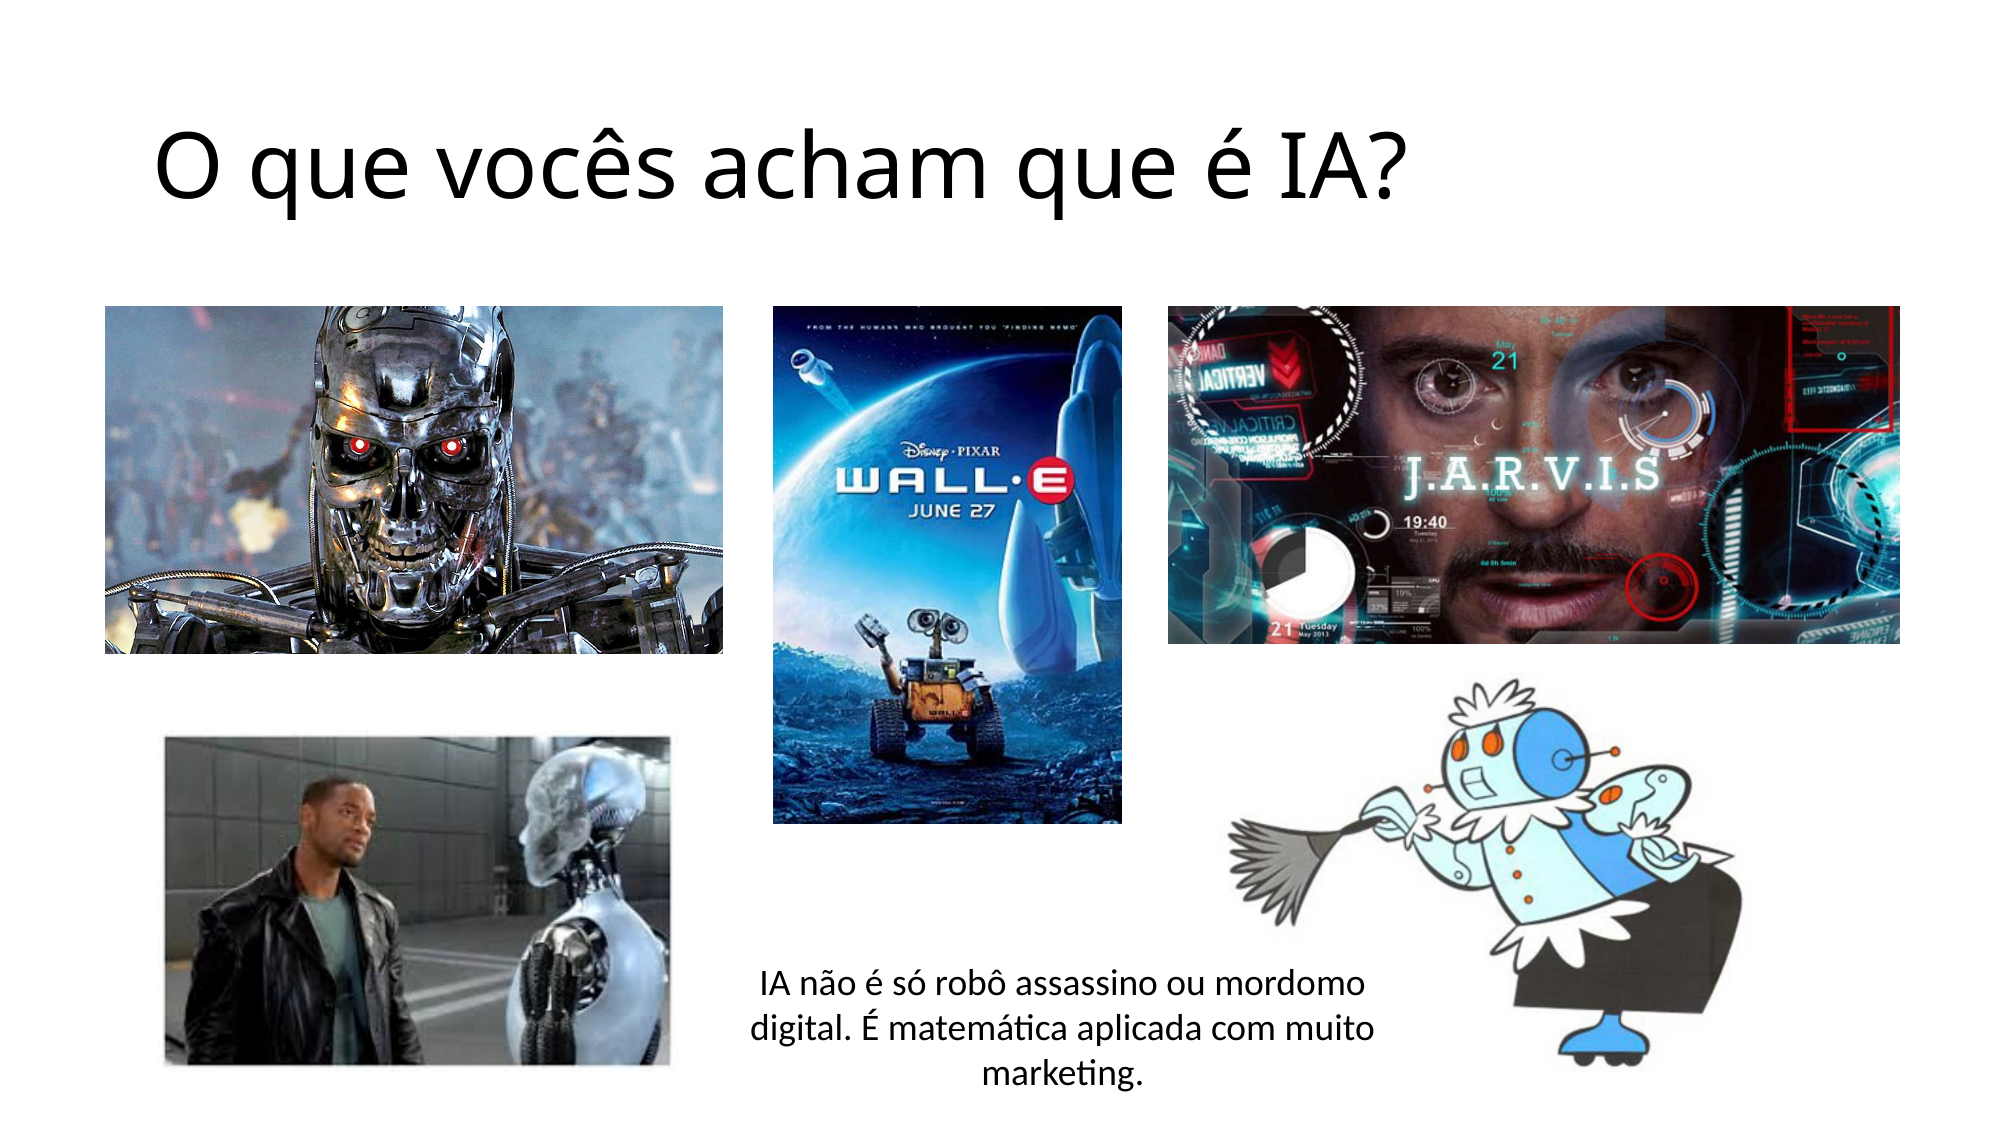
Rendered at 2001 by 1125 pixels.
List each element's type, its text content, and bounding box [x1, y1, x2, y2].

picture [105, 306, 723, 654]
picture [773, 306, 1122, 824]
picture [1168, 306, 1900, 644]
title O que vocês acham que é IA? [137, 59, 1863, 278]
picture [158, 730, 678, 1073]
text_box IA não é só robô assassino ou mordomo digital. É matemática aplicada com muito marketing. [722, 950, 1403, 1101]
picture [1218, 672, 1752, 1073]
